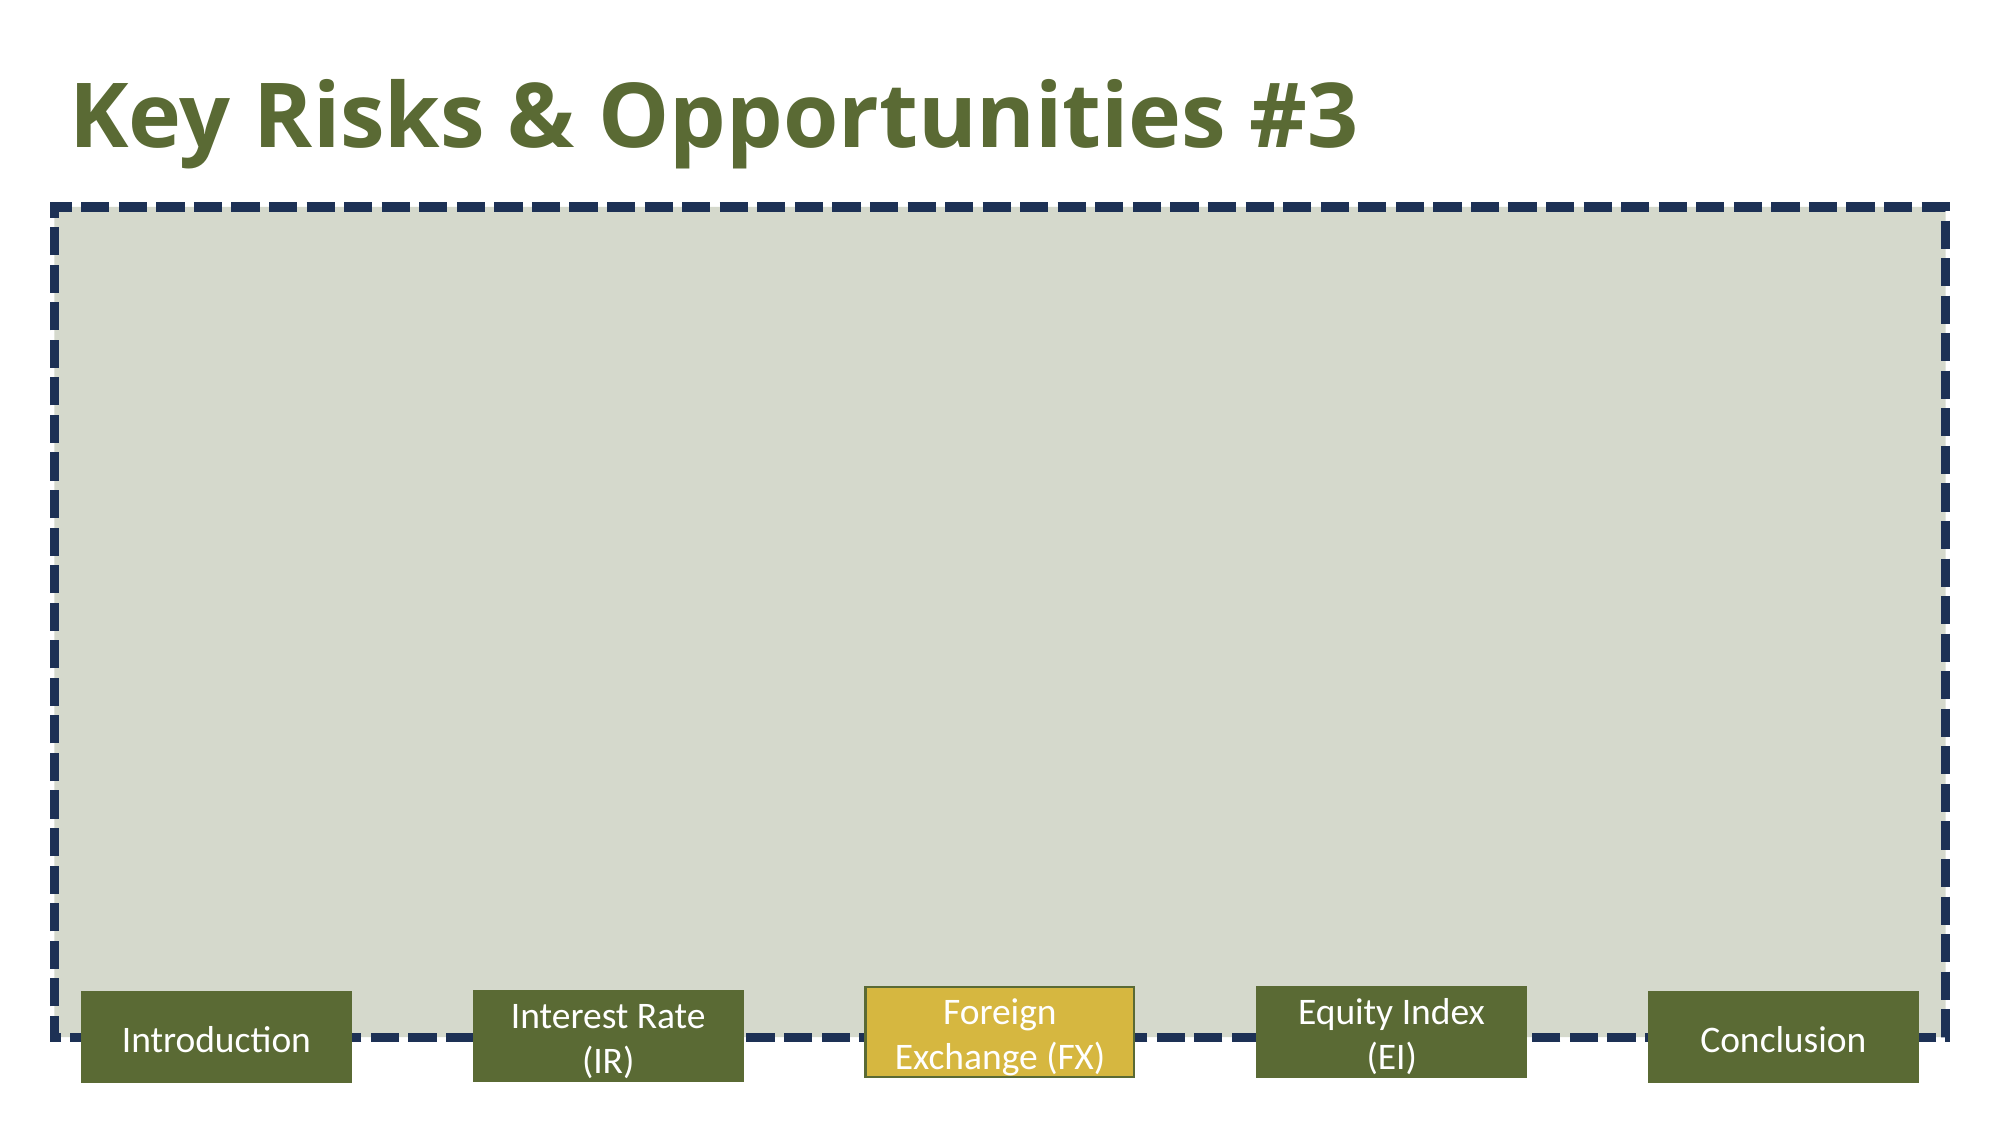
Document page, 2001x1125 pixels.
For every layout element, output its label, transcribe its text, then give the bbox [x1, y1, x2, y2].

title Key Risks & Opportunities #3 [54, 29, 1946, 206]
text_box Interest Rate (IR) [473, 990, 744, 1082]
text_box Conclusion [1648, 991, 1919, 1083]
text_box Introduction [81, 991, 352, 1083]
text_box Foreign Exchange (FX) [864, 986, 1135, 1078]
text_box [53, 206, 1947, 1038]
text_box Equity Index (EI) [1256, 986, 1527, 1078]
